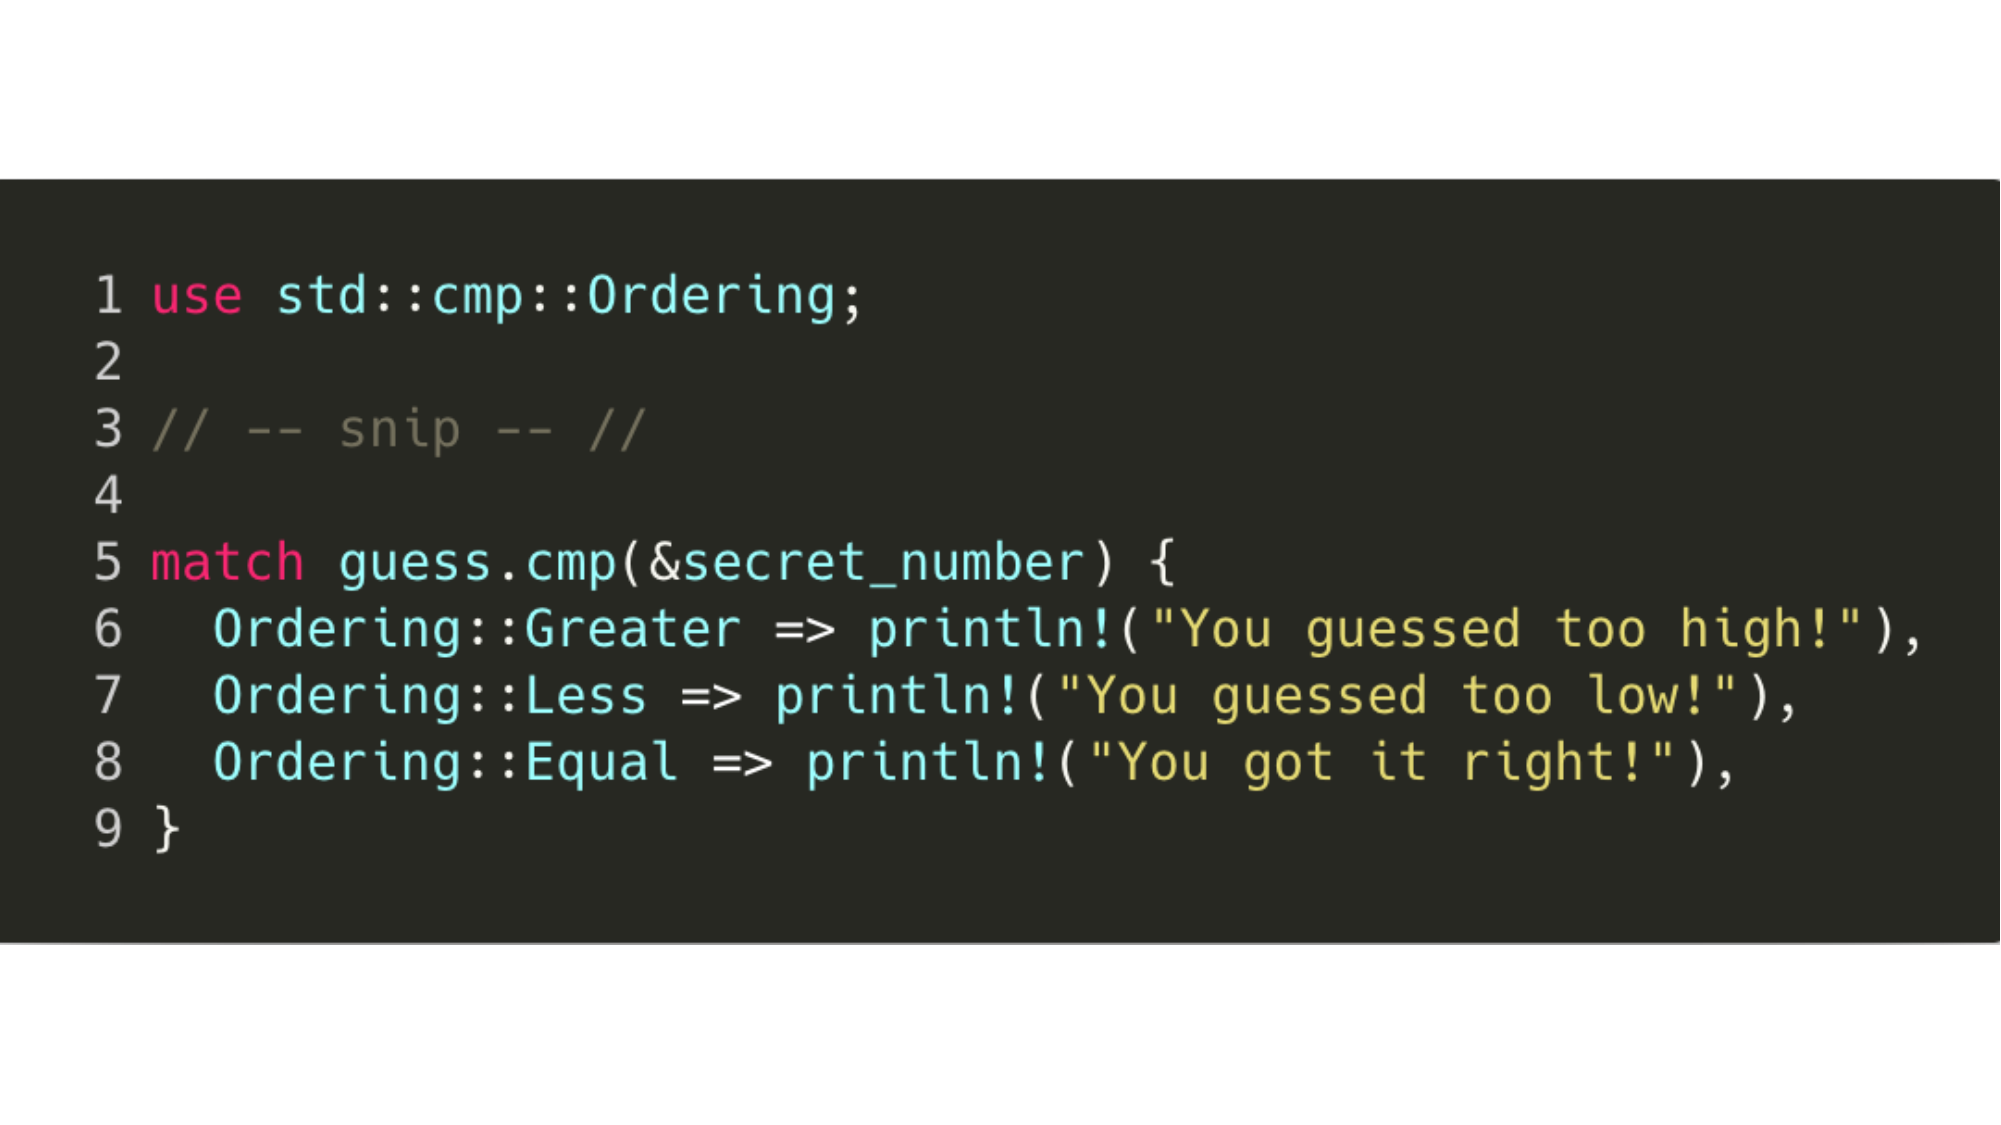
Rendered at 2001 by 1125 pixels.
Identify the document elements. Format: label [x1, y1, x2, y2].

picture [0, 178, 2000, 945]
